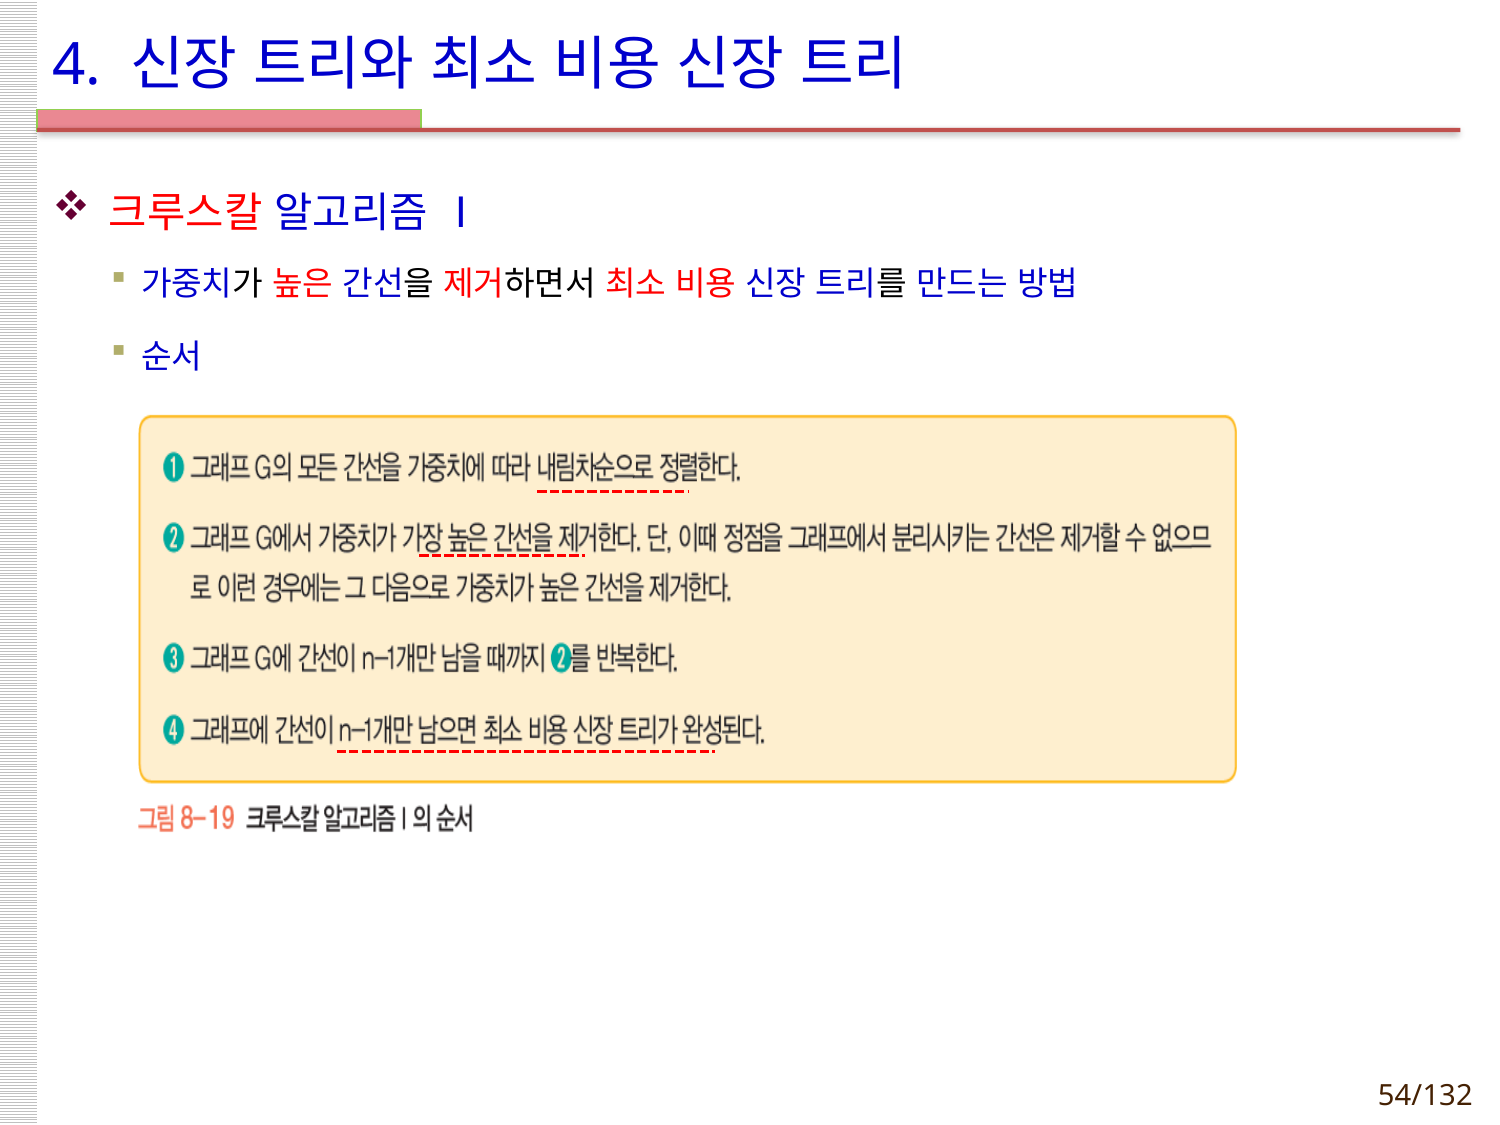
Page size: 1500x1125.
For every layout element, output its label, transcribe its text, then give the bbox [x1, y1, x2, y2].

picture [135, 408, 1241, 835]
list 크루스칼 알고리즘 Ⅰ 가중치가 높은 간선을 제거하면서 최소 비용 신장 트리를 만드는 방법 순서 [37, 152, 1463, 1091]
title 4. 신장 트리와 최소 비용 신장 트리 [37, 13, 1278, 109]
